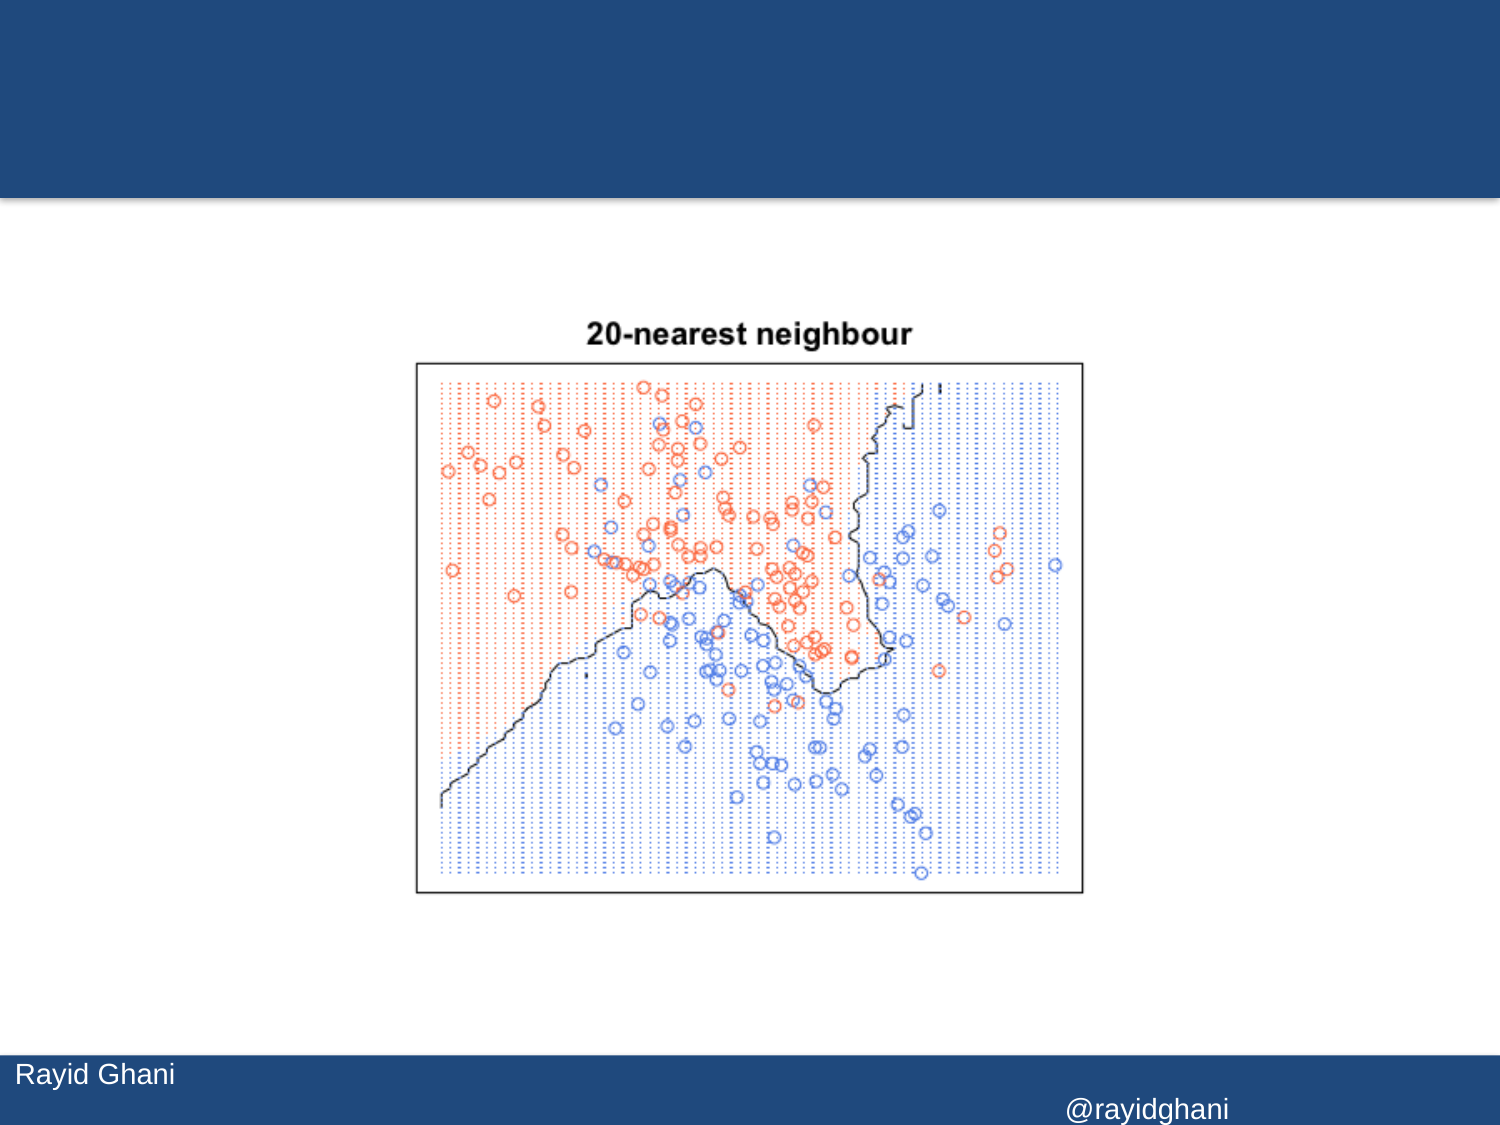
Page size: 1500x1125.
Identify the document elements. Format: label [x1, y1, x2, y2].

picture [353, 300, 1147, 957]
